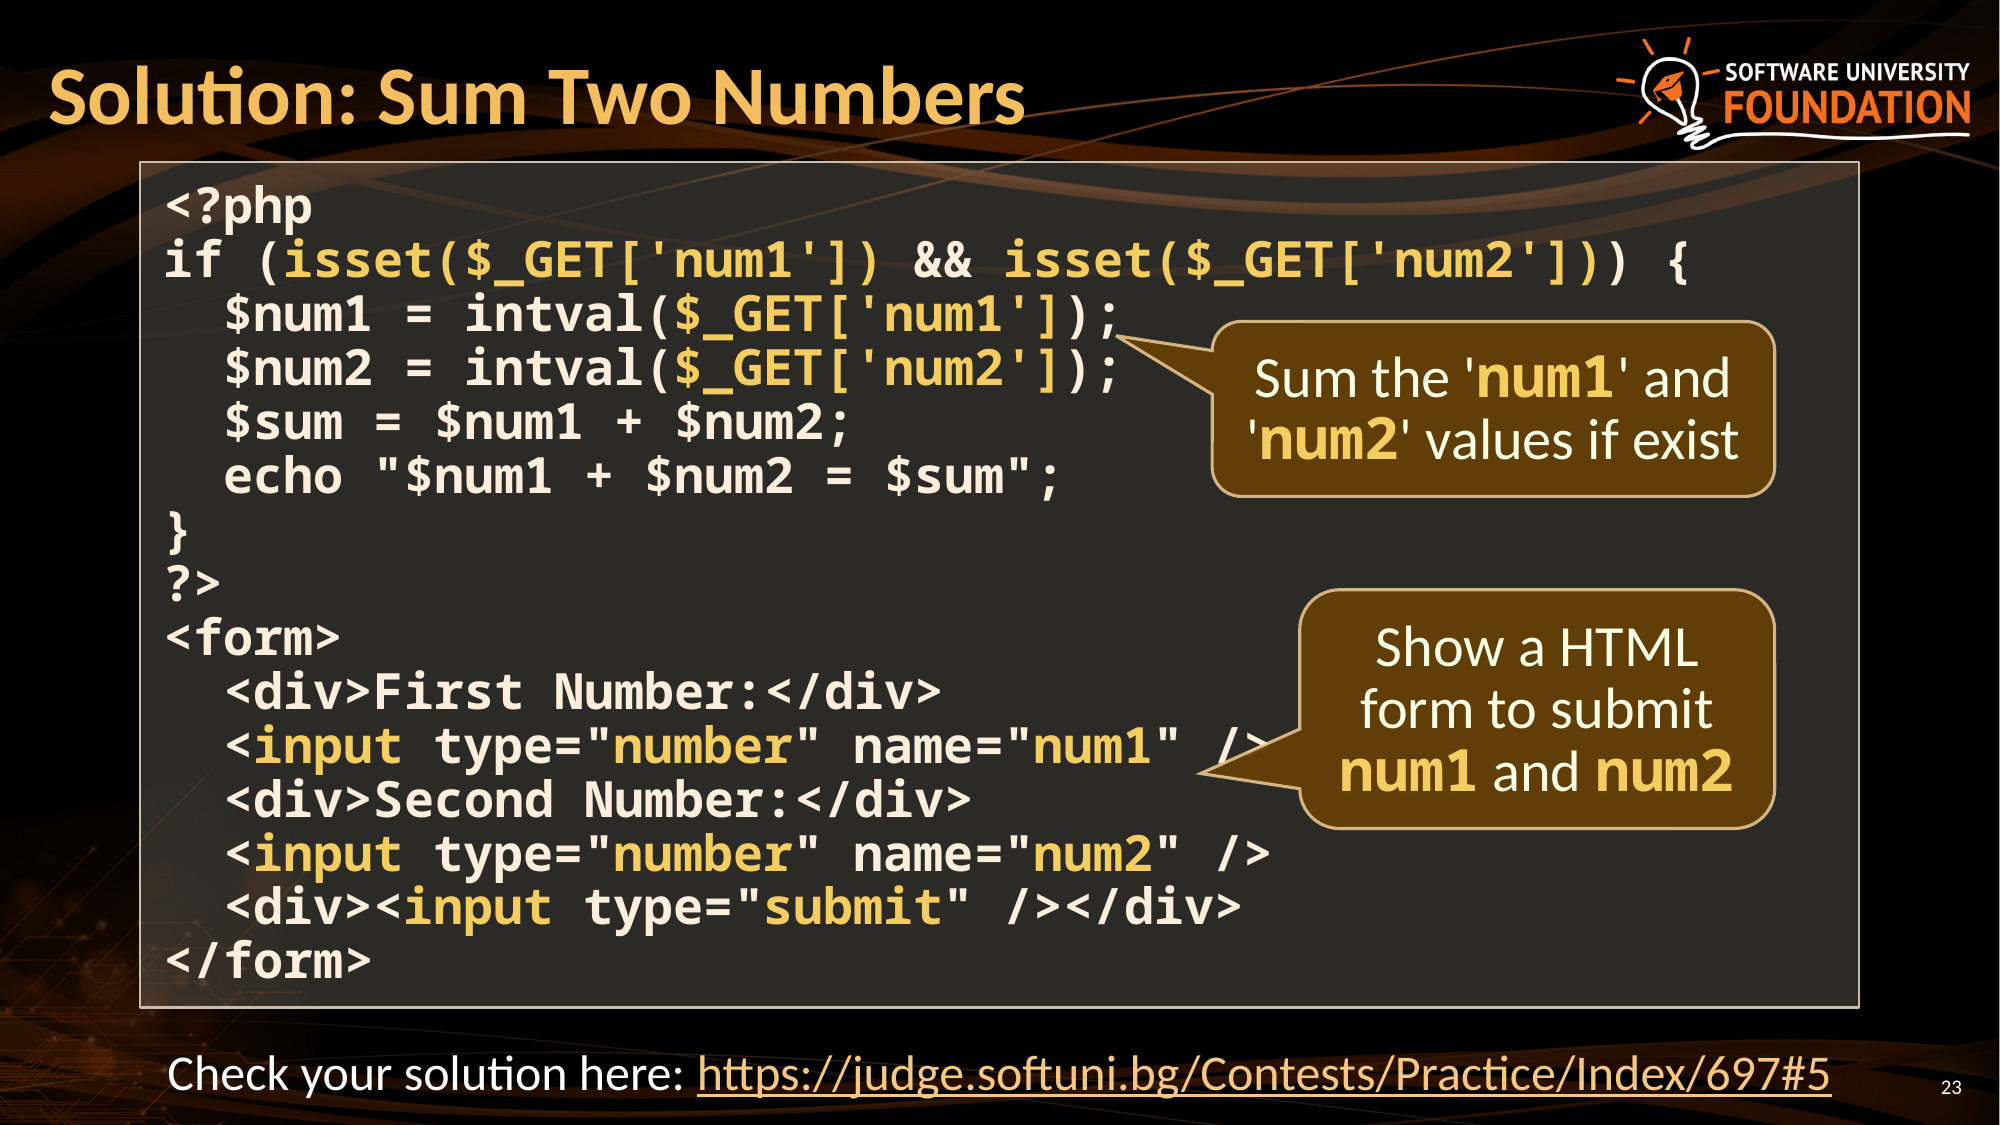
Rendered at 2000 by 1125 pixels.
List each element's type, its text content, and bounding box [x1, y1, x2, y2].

text_box <?php if (isset($_GET['num1']) && isset($_GET['num2'])) { $num1 = intval($_GET['num1']); $num2 = intval($_GET['num2']); $sum = $num1 + $num2; echo "$num1 + $num2 = $sum"; } ?> <form> <div>First Number:</div> <input type="number" name="num1" /> <div>Second Number:</div> <input type="number" name="num2" /> <div><input type="submit" /></div> </form> [140, 162, 1860, 1008]
text_box Show a HTML form to submit num1 and num2 [1197, 588, 1776, 830]
picture [0, 0, 2000, 1125]
slide_number 23 [1897, 1070, 1968, 1103]
text_box Sum the 'num1' and 'num2' values if exist [1115, 320, 1776, 498]
text_box Check your solution here: https://judge.softuni.bg/Contests/Practice/Index/697#5 [133, 1032, 1866, 1108]
title Solution: Sum Two Numbers [30, 6, 1602, 189]
